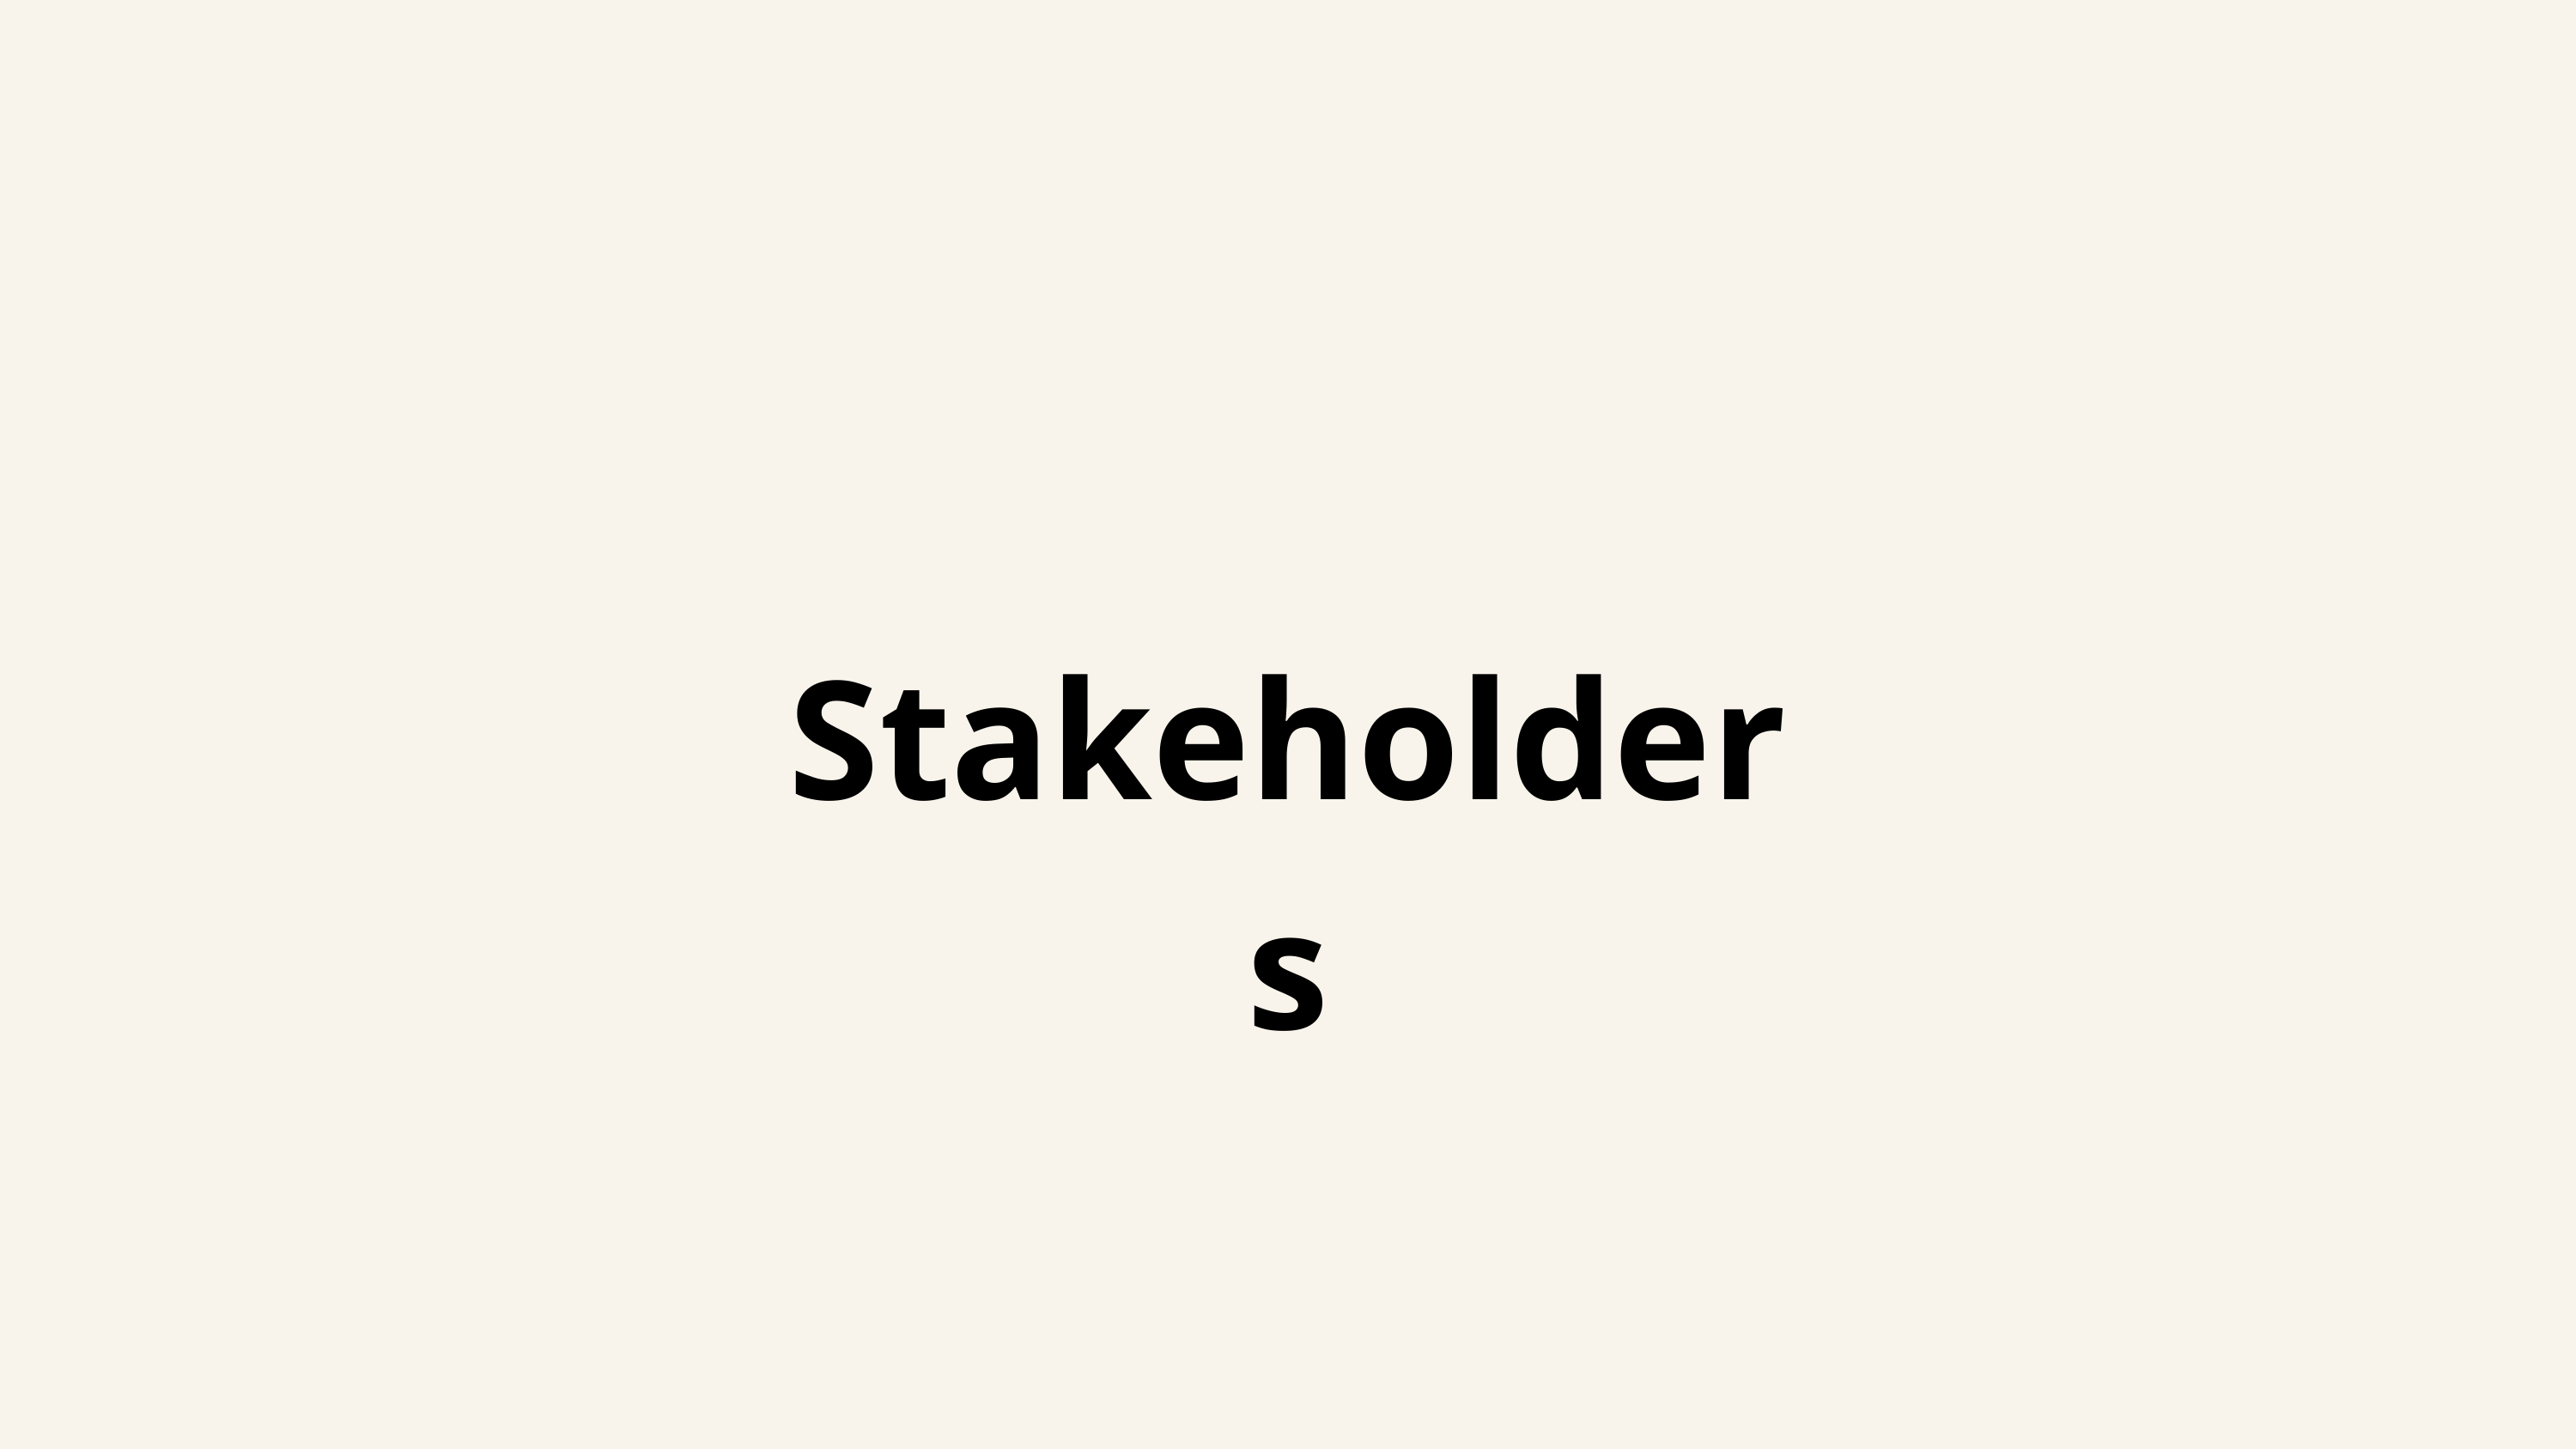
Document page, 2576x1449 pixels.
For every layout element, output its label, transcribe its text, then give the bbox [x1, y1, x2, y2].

text_box Stakeholders [757, 602, 1819, 1063]
